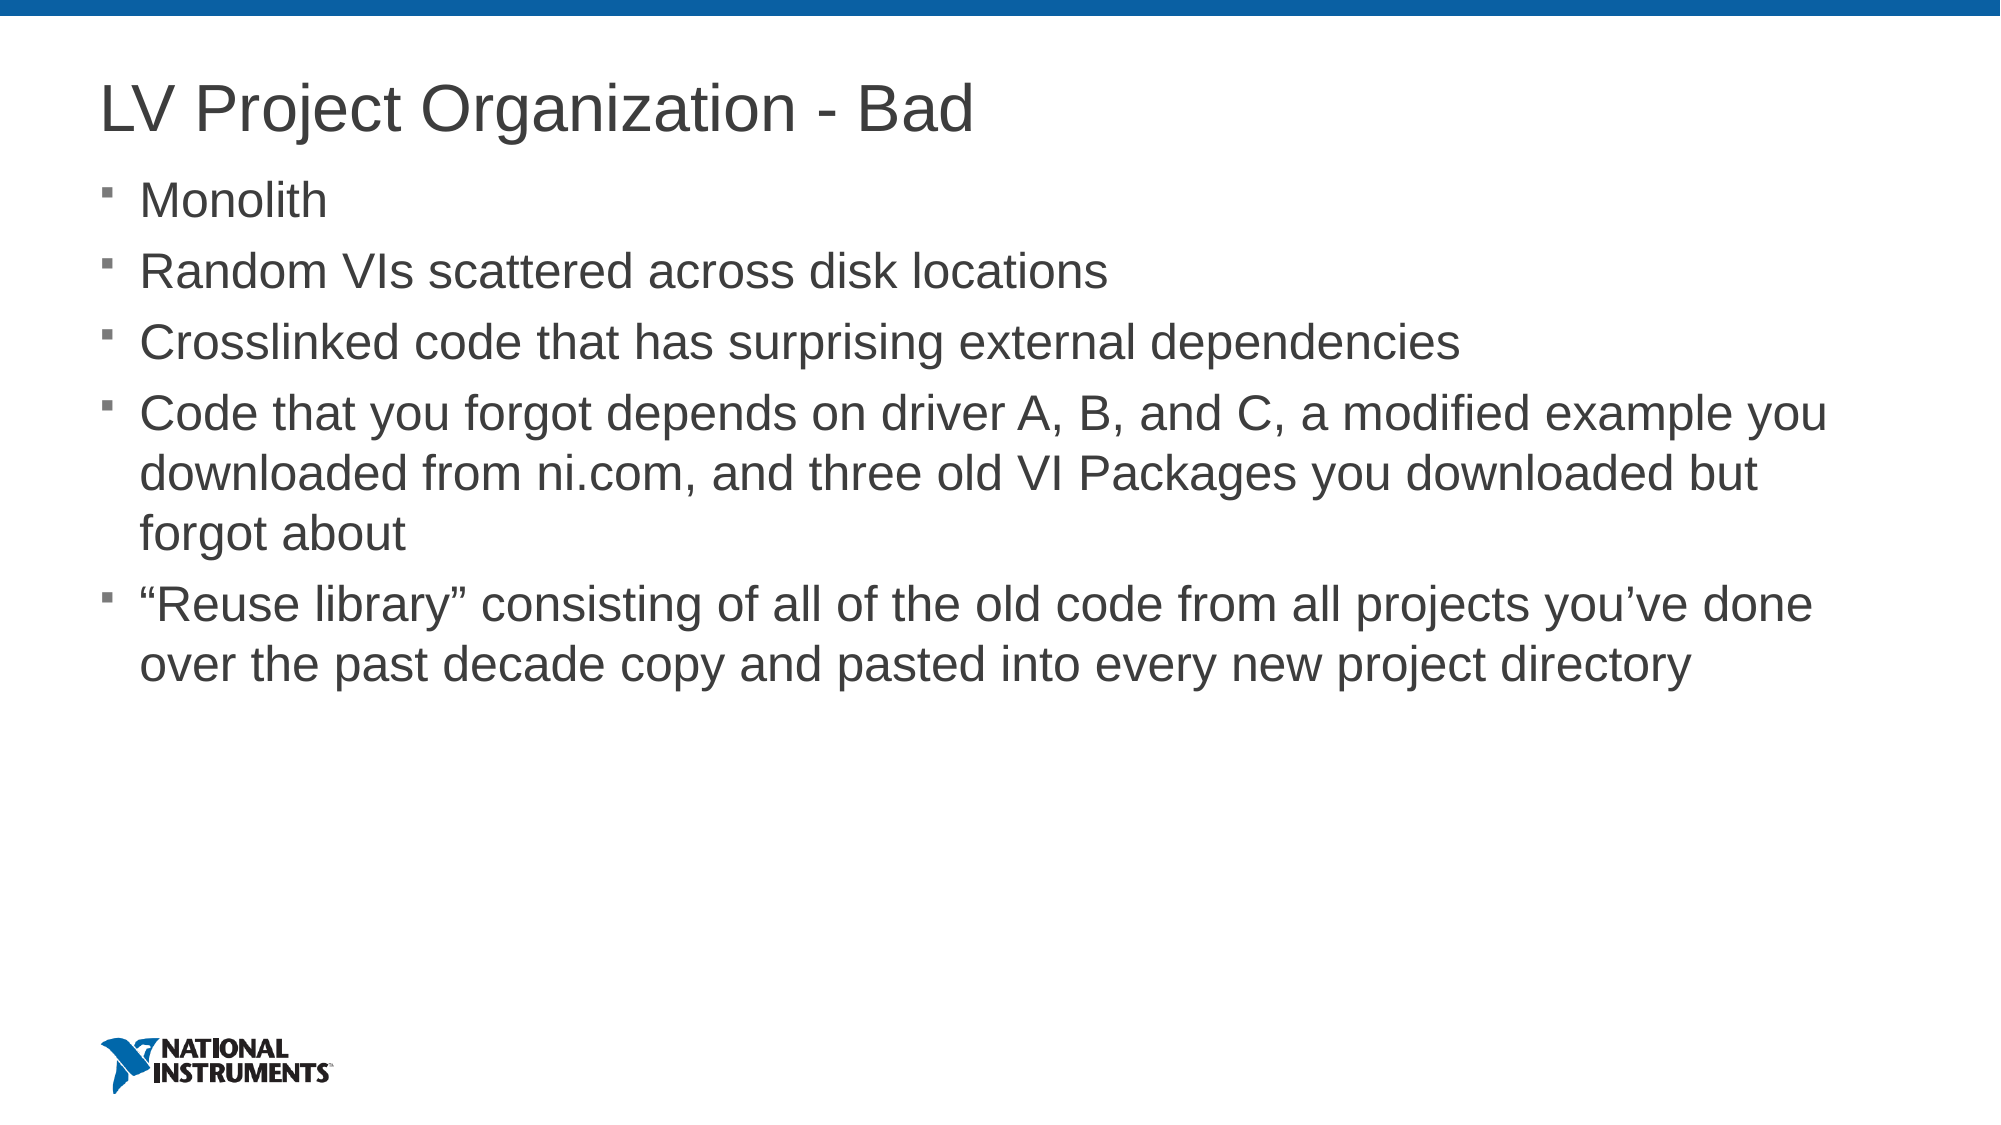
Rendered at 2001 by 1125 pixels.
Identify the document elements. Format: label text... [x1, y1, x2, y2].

list Monolith Random VIs scattered across disk locations Crosslinked code that has surprising external dependencies Code that you forgot depends on driver A, B, and C, a modified example you downloaded from ni.com, and three old VI Packages you downloaded but forgot about “Reuse library” consisting of all of the old code from all projects you’ve done over the past decade copy and pasted into every new project directory [99, 159, 1900, 964]
title LV Project Organization - Bad [99, 60, 1900, 159]
